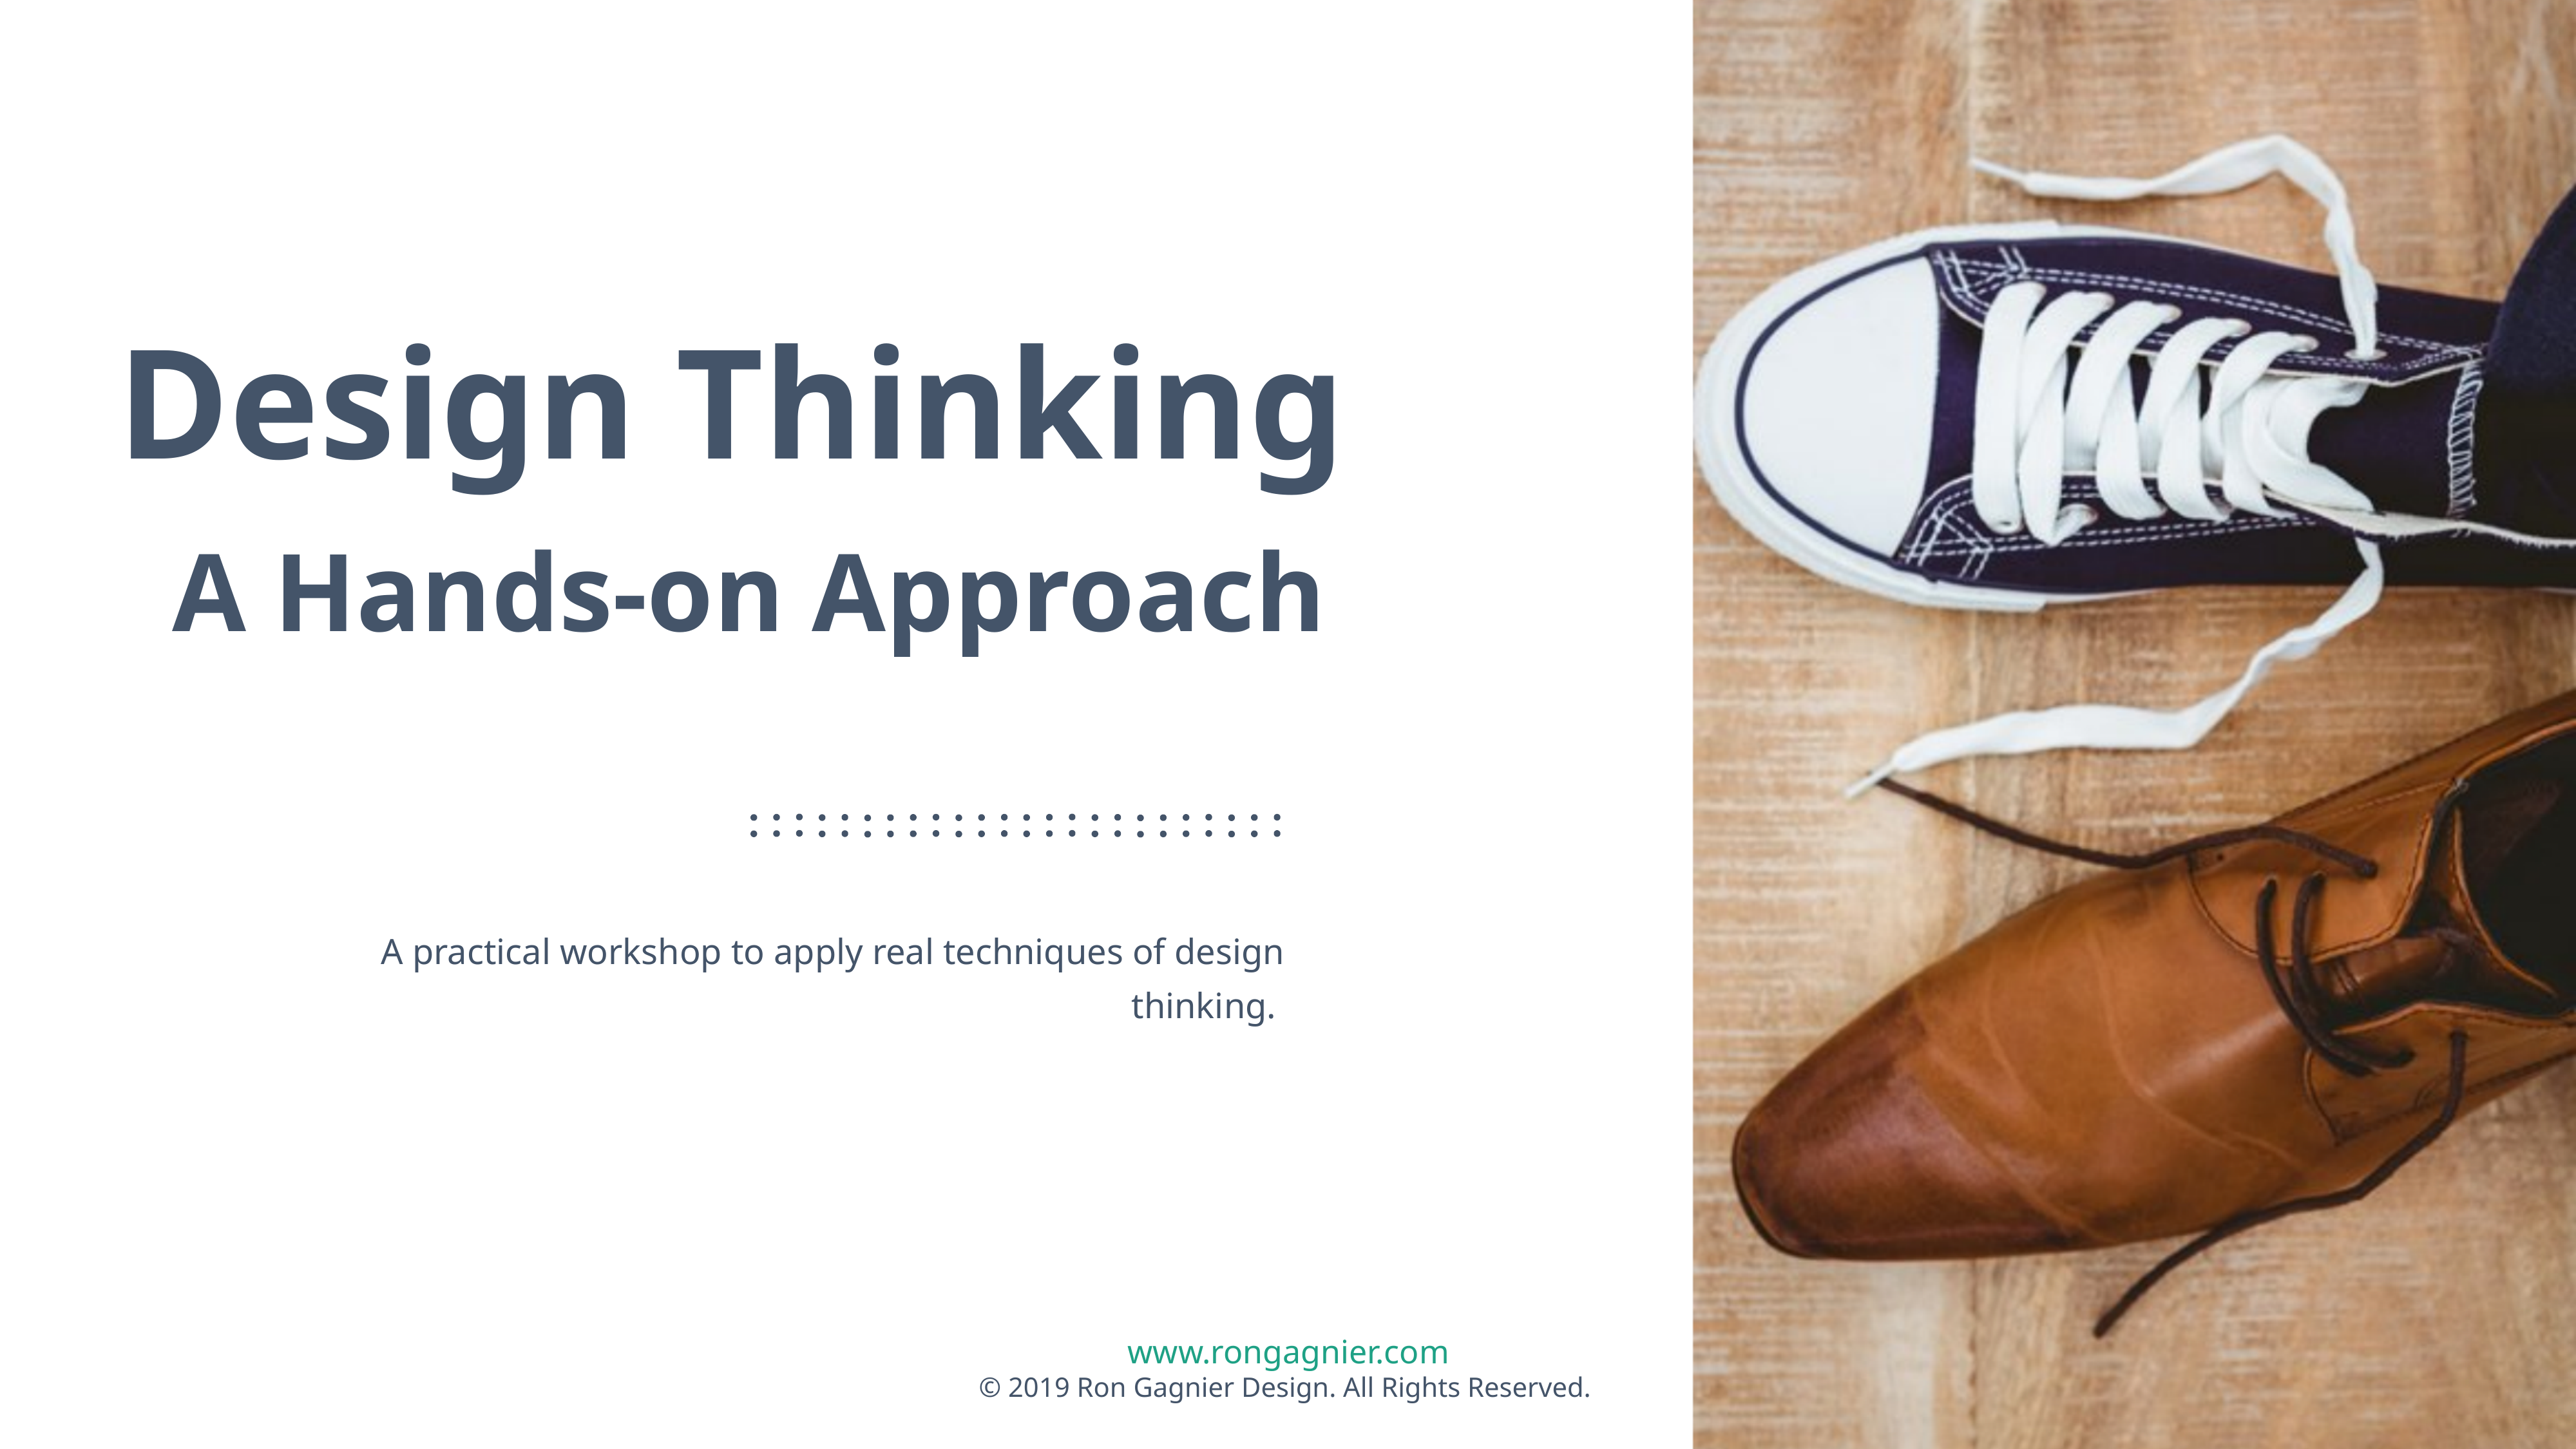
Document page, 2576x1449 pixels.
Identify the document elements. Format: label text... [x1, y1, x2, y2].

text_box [750, 813, 1281, 838]
text_box A Hands-on Approach [162, 519, 1336, 658]
text_box Design Thinking [108, 302, 1355, 494]
text_box A practical workshop to apply real techniques of design thinking. [216, 905, 1308, 1037]
picture [1409, 0, 2576, 1449]
